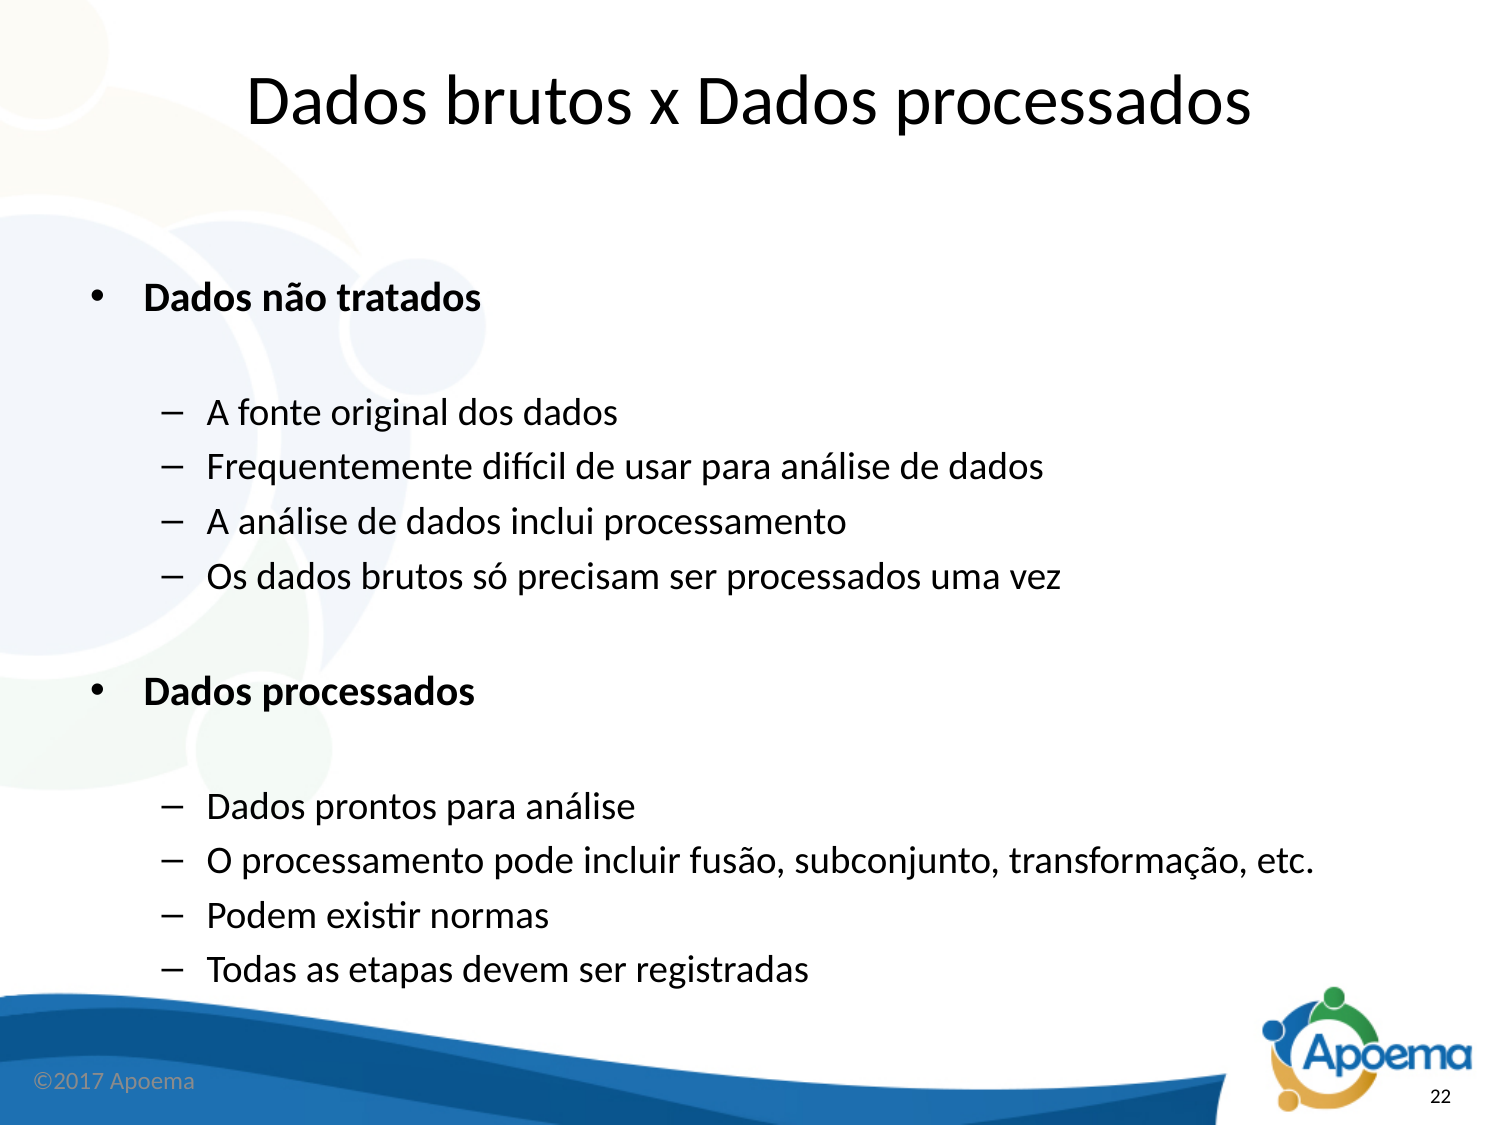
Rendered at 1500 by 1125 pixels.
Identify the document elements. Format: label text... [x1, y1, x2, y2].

slide_number ©2017 Apoema [17, 1050, 368, 1110]
picture [0, 0, 1500, 1125]
list Dados não tratados A fonte original dos dados Frequentemente difícil de usar para análise de dados A análise de dados inclui processamento Os dados brutos só precisam ser processados uma vez Dados processados Dados prontos para análise O processamento pode incluir fusão, subconjunto, transformação, etc. Podem existir normas Todas as etapas devem ser registradas [75, 262, 1425, 1005]
title Dados brutos x Dados processados [75, 45, 1425, 233]
slide_number 22 [1116, 1065, 1467, 1125]
